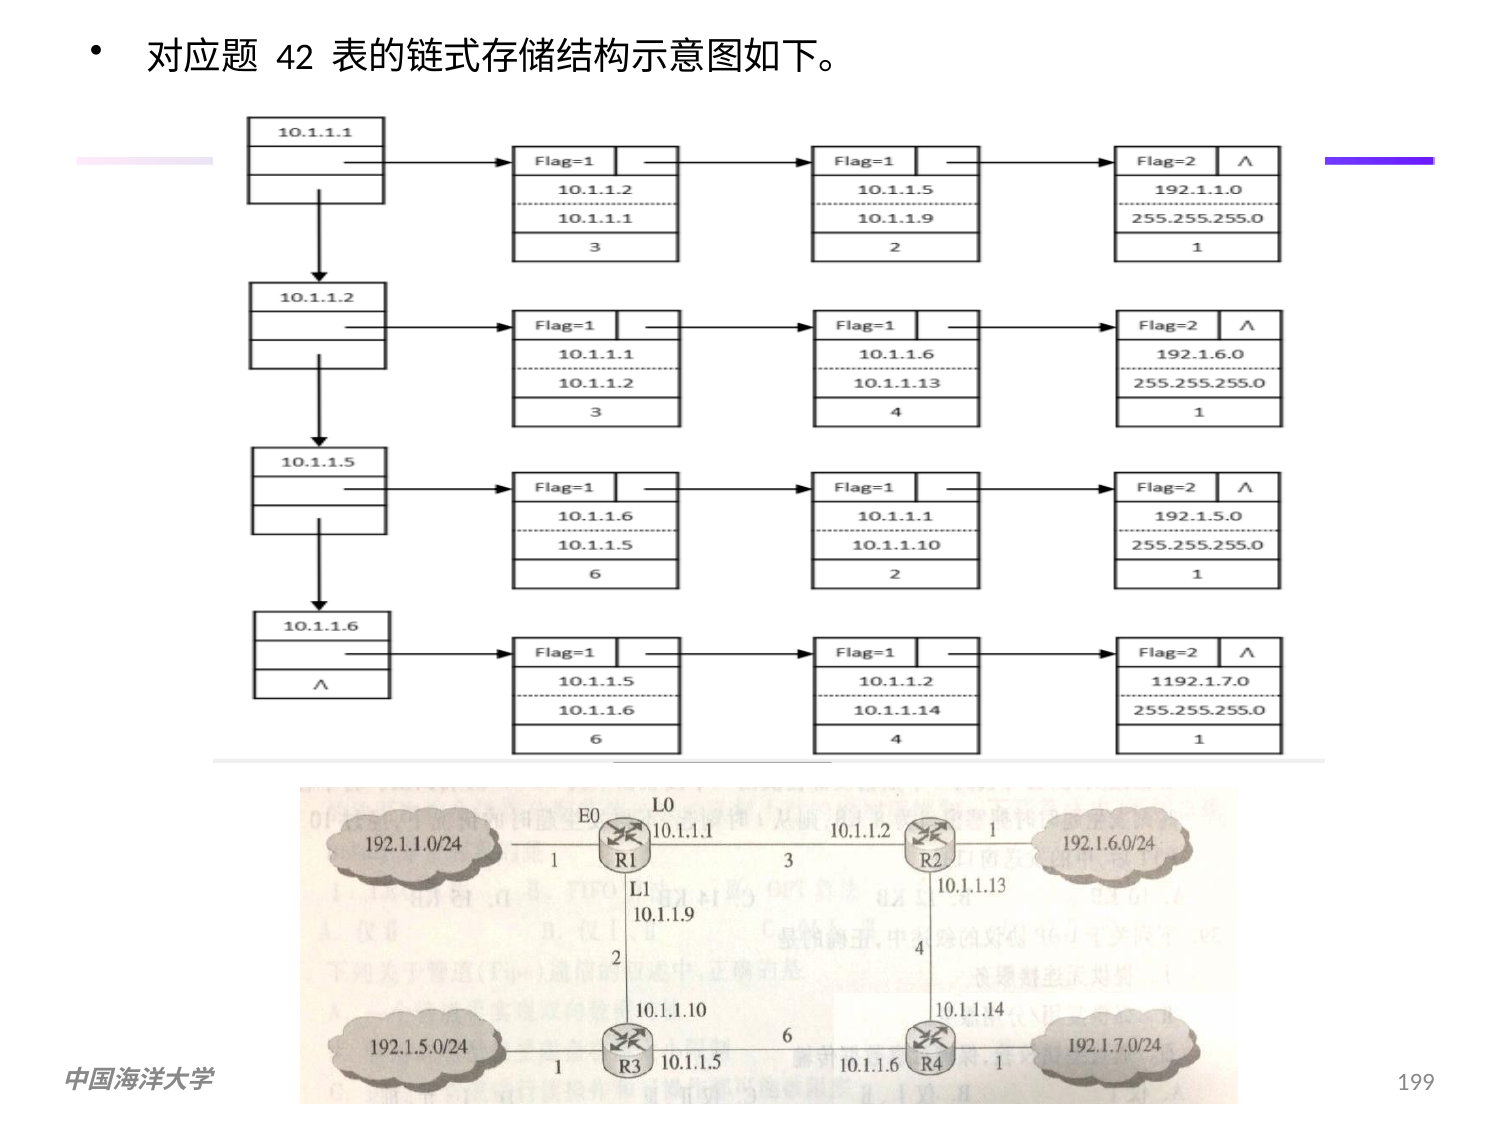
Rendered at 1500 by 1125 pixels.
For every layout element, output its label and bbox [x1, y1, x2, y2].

picture [213, 112, 1326, 763]
picture [299, 787, 1238, 1104]
picture [1425, 156, 1435, 165]
list [75, 24, 1425, 968]
